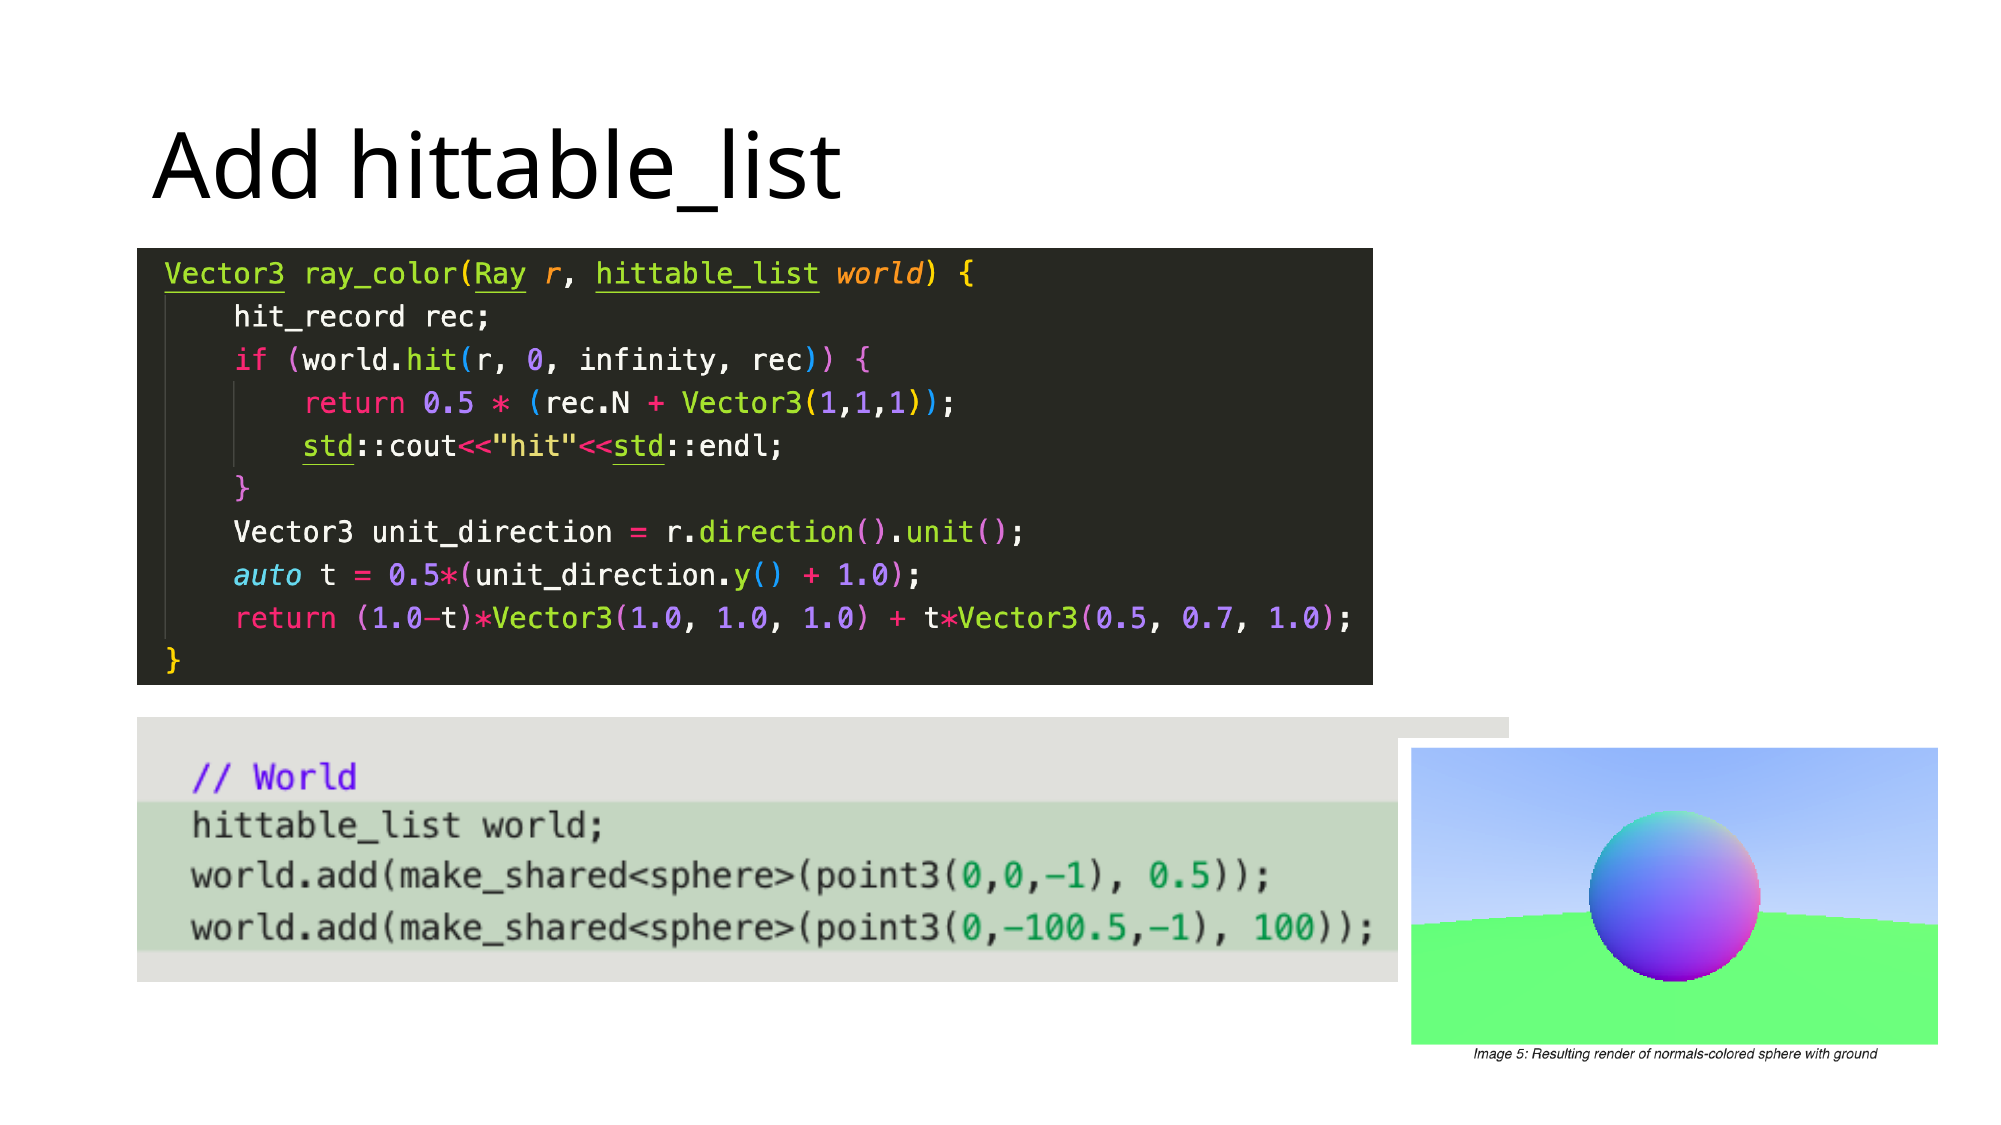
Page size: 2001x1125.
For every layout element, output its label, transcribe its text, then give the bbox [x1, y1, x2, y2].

title Add hittable_list [137, 59, 1863, 278]
picture [137, 717, 1948, 1066]
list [137, 248, 1373, 685]
